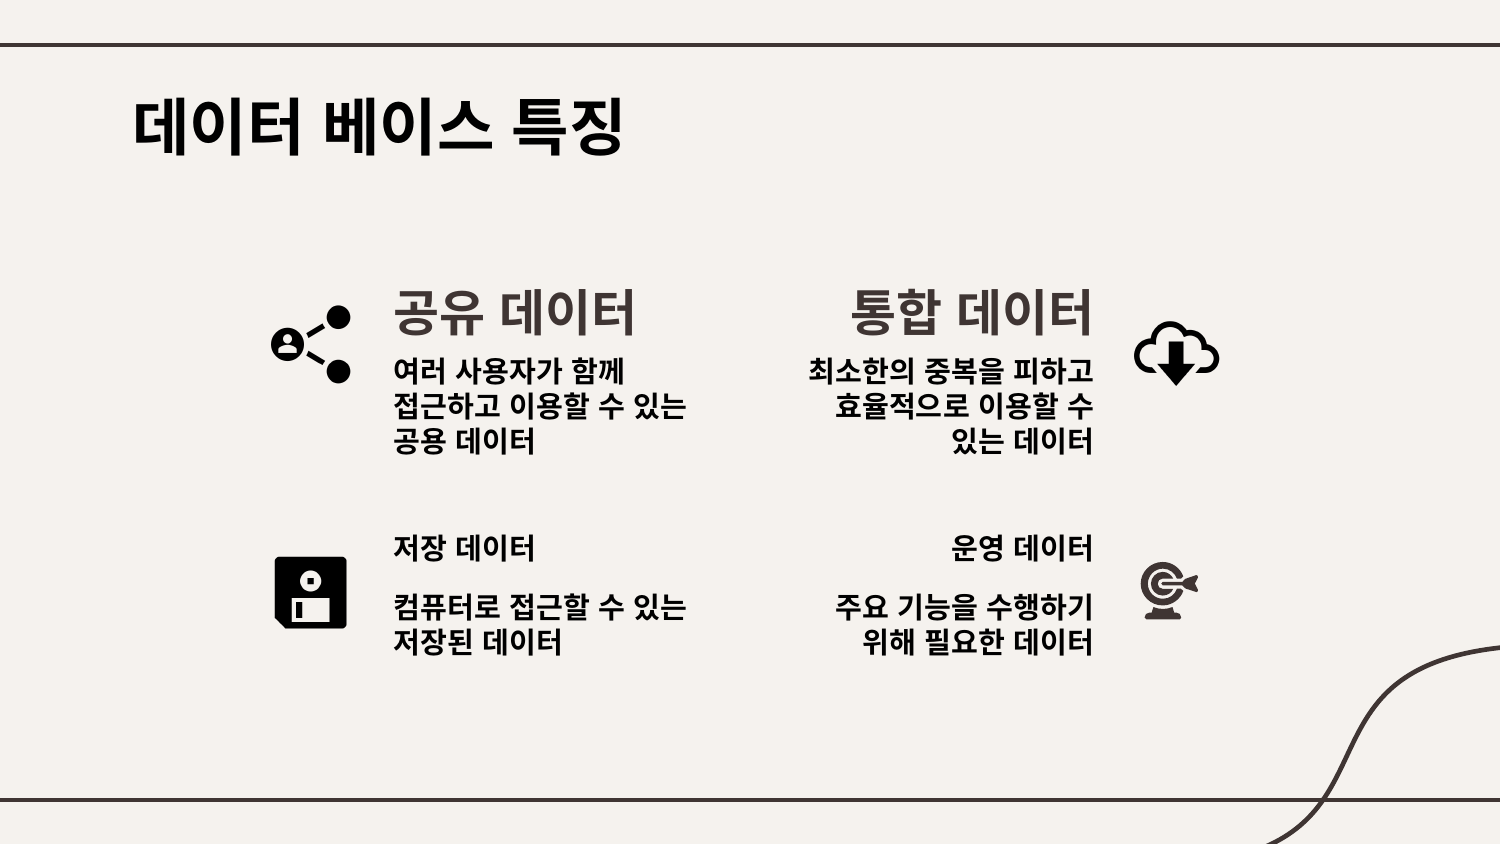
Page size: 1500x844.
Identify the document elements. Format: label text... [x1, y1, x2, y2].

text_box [1140, 561, 1199, 620]
subtitle 여러 사용자가 함께 접근하고 이용할 수 있는 공용 데이터 [378, 338, 709, 433]
picture [1131, 309, 1221, 398]
subtitle 공유 데이터 [378, 282, 709, 338]
subtitle 통합 데이터 [779, 282, 1110, 338]
picture [246, 279, 374, 407]
text_box 주요 기능을 수행하기 위해 필요한 데이터 [779, 573, 1110, 668]
text_box 컴퓨터로 접근할 수 있는 저장된 데이터 [378, 573, 709, 668]
subtitle 최소한의 중복을 피하고 효율적으로 이용할 수 있는 데이터 [779, 338, 1110, 433]
text_box 운영 데이터 [779, 518, 1110, 573]
picture [259, 541, 361, 643]
text_box 저장 데이터 [378, 518, 709, 573]
title 데이터 베이스 특징 [116, 72, 1278, 167]
